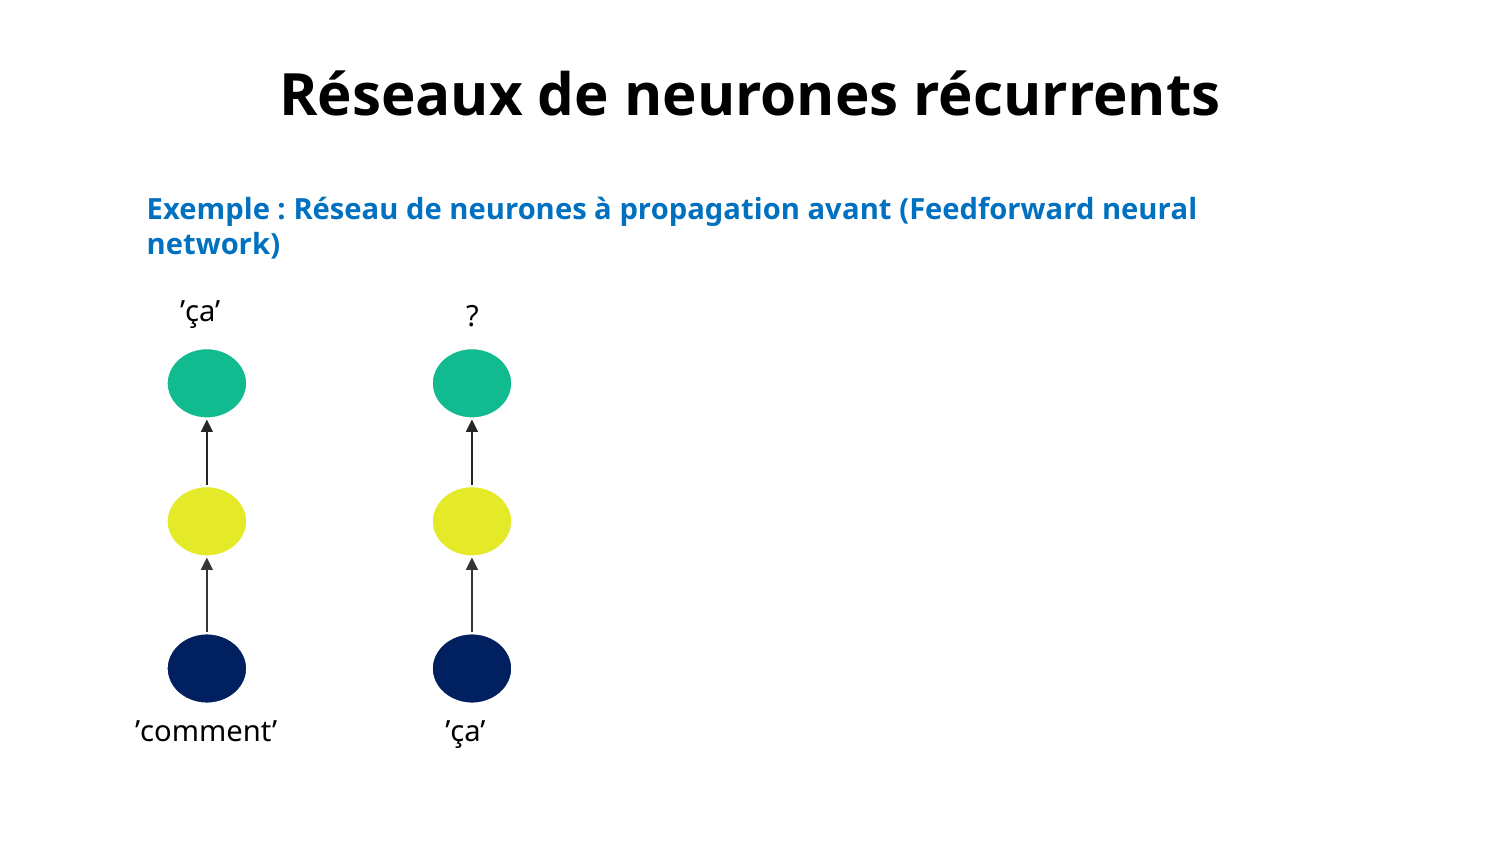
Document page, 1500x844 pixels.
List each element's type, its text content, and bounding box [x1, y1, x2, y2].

text_box [428, 630, 516, 704]
text_box [163, 630, 251, 704]
text_box [163, 483, 251, 560]
text_box [428, 345, 516, 422]
text_box ’comment’ [120, 704, 301, 755]
text_box [163, 345, 251, 422]
text_box ’ça’ [430, 704, 521, 755]
text_box ’ça’ [165, 284, 256, 335]
title Réseaux de neurones récurrents [75, 61, 1425, 123]
text_box ? [451, 289, 493, 340]
text_box [428, 483, 516, 560]
text_box Exemple : Réseau de neurones à propagation avant (Feedforward neural network) [131, 183, 1311, 268]
